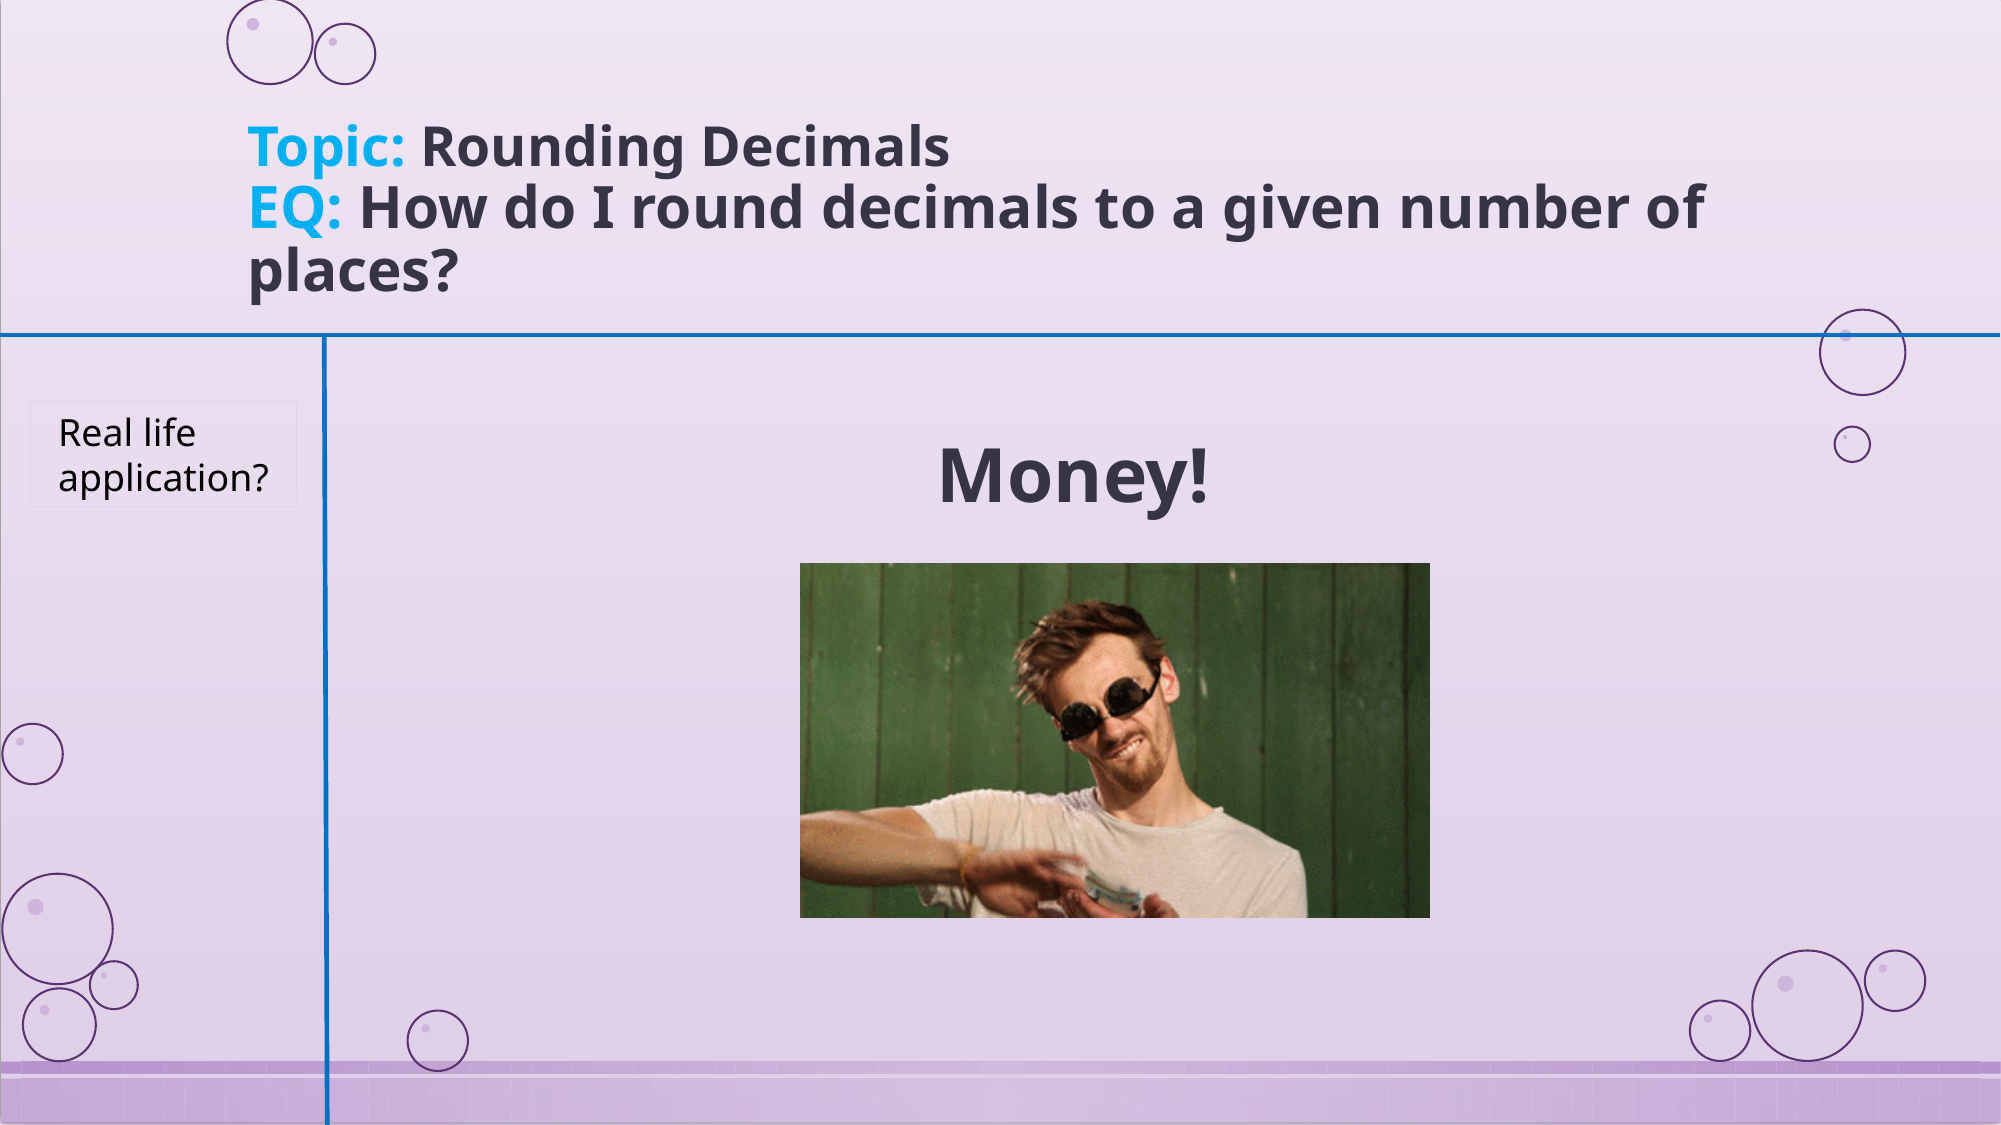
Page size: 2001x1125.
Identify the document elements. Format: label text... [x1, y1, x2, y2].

list Money! [516, 430, 1623, 1050]
text_box Real life application? [30, 401, 297, 507]
text_box Topic: Rounding Decimals EQ: How do I round decimals to a given number of places? [232, 109, 1768, 312]
picture [800, 563, 1430, 918]
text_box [324, 335, 328, 1125]
